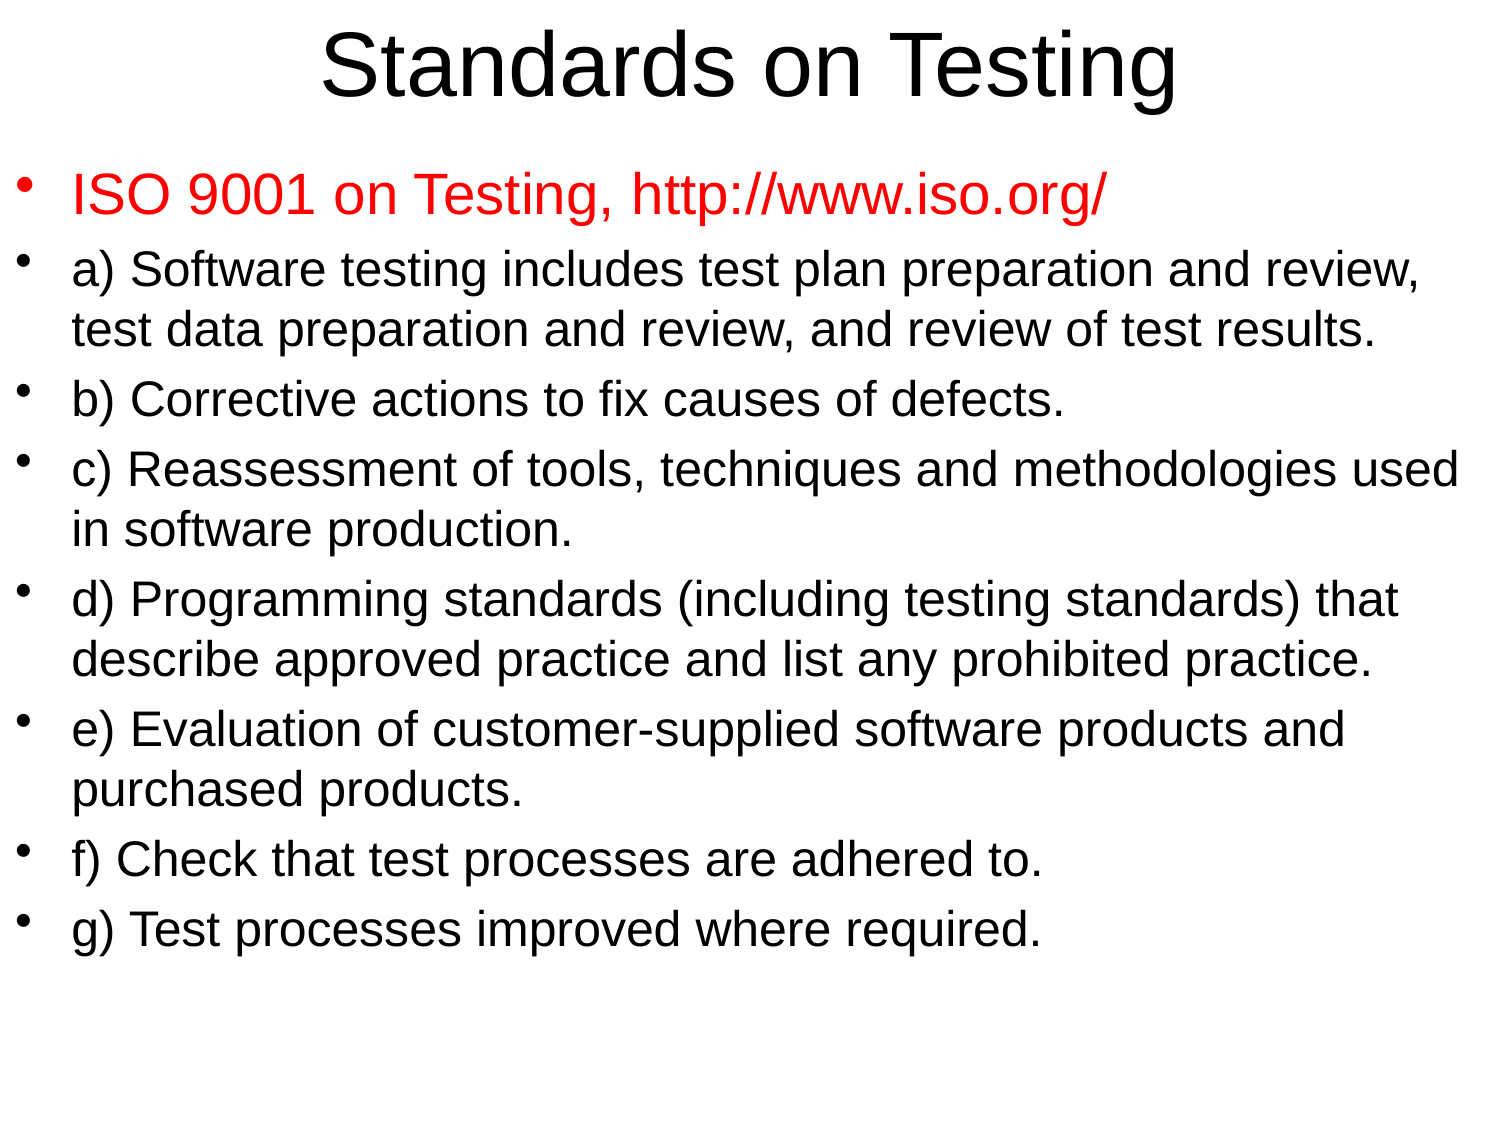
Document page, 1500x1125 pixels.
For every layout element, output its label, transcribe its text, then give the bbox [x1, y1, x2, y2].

title Standards on Testing [75, 7, 1425, 112]
list ISO 9001 on Testing, http://www.iso.org/ a) Software testing includes test plan preparation and review, test data preparation and review, and review of test results. b) Corrective actions to fix causes of defects. c) Reassessment of tools, techniques and methodologies used in software production. d) Programming standards (including testing standards) that describe approved practice and list any prohibited practice. e) Evaluation of customer-supplied software products and purchased products. f) Check that test processes are adhered to. g) Test processes improved where required. [0, 148, 1500, 1125]
